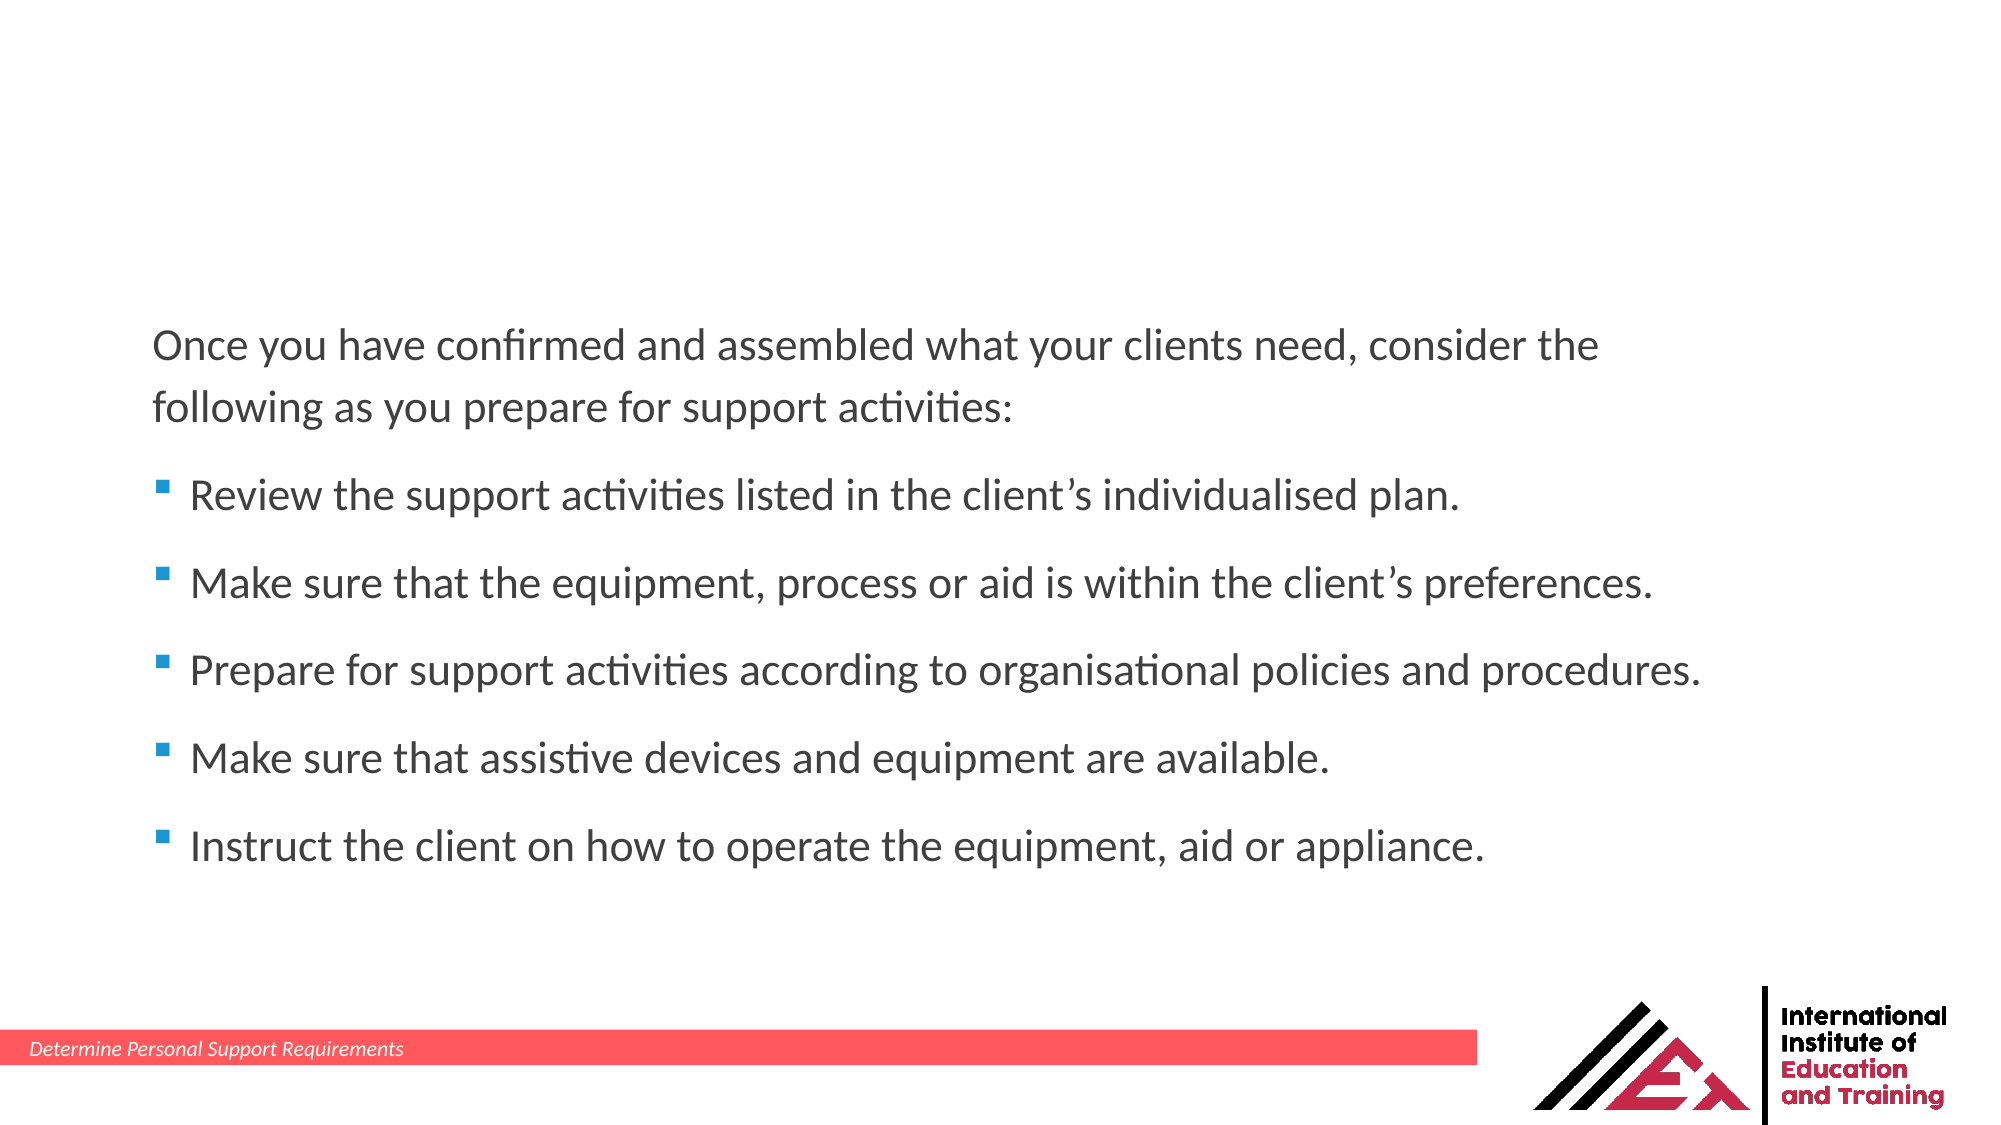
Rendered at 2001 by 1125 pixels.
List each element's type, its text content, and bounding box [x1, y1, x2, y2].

text_box Determine Personal Support Requirements [0, 1029, 1478, 1066]
picture [1533, 986, 1946, 1125]
list Once you have confirmed and assembled what your clients need, consider the following as you prepare for support activities: Review the support activities listed in the client’s individualised plan. Make sure that the equipment, process or aid is within the client’s preferences. Prepare for support activities according to organisational policies and procedures. Make sure that assistive devices and equipment are available. Instruct the client on how to operate the equipment, aid or appliance. [137, 299, 1793, 1014]
